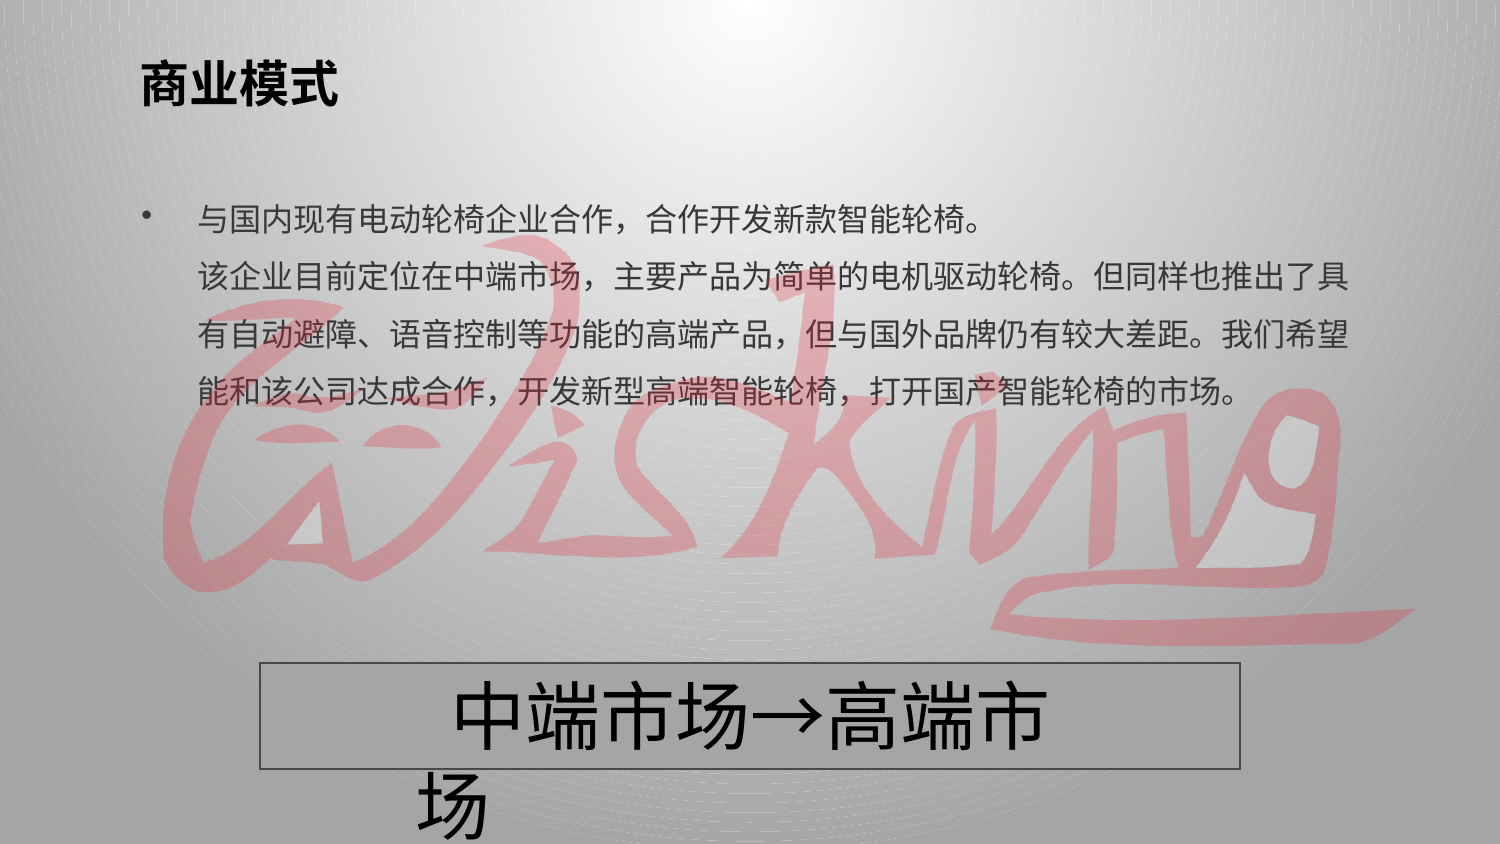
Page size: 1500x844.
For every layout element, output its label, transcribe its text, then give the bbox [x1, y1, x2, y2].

text_box 中端市场→高端市场 [401, 710, 1130, 844]
picture [0, 133, 1500, 710]
text_box [259, 710, 401, 770]
text_box [1130, 710, 1241, 770]
text_box 商业模式 [125, 37, 1406, 129]
